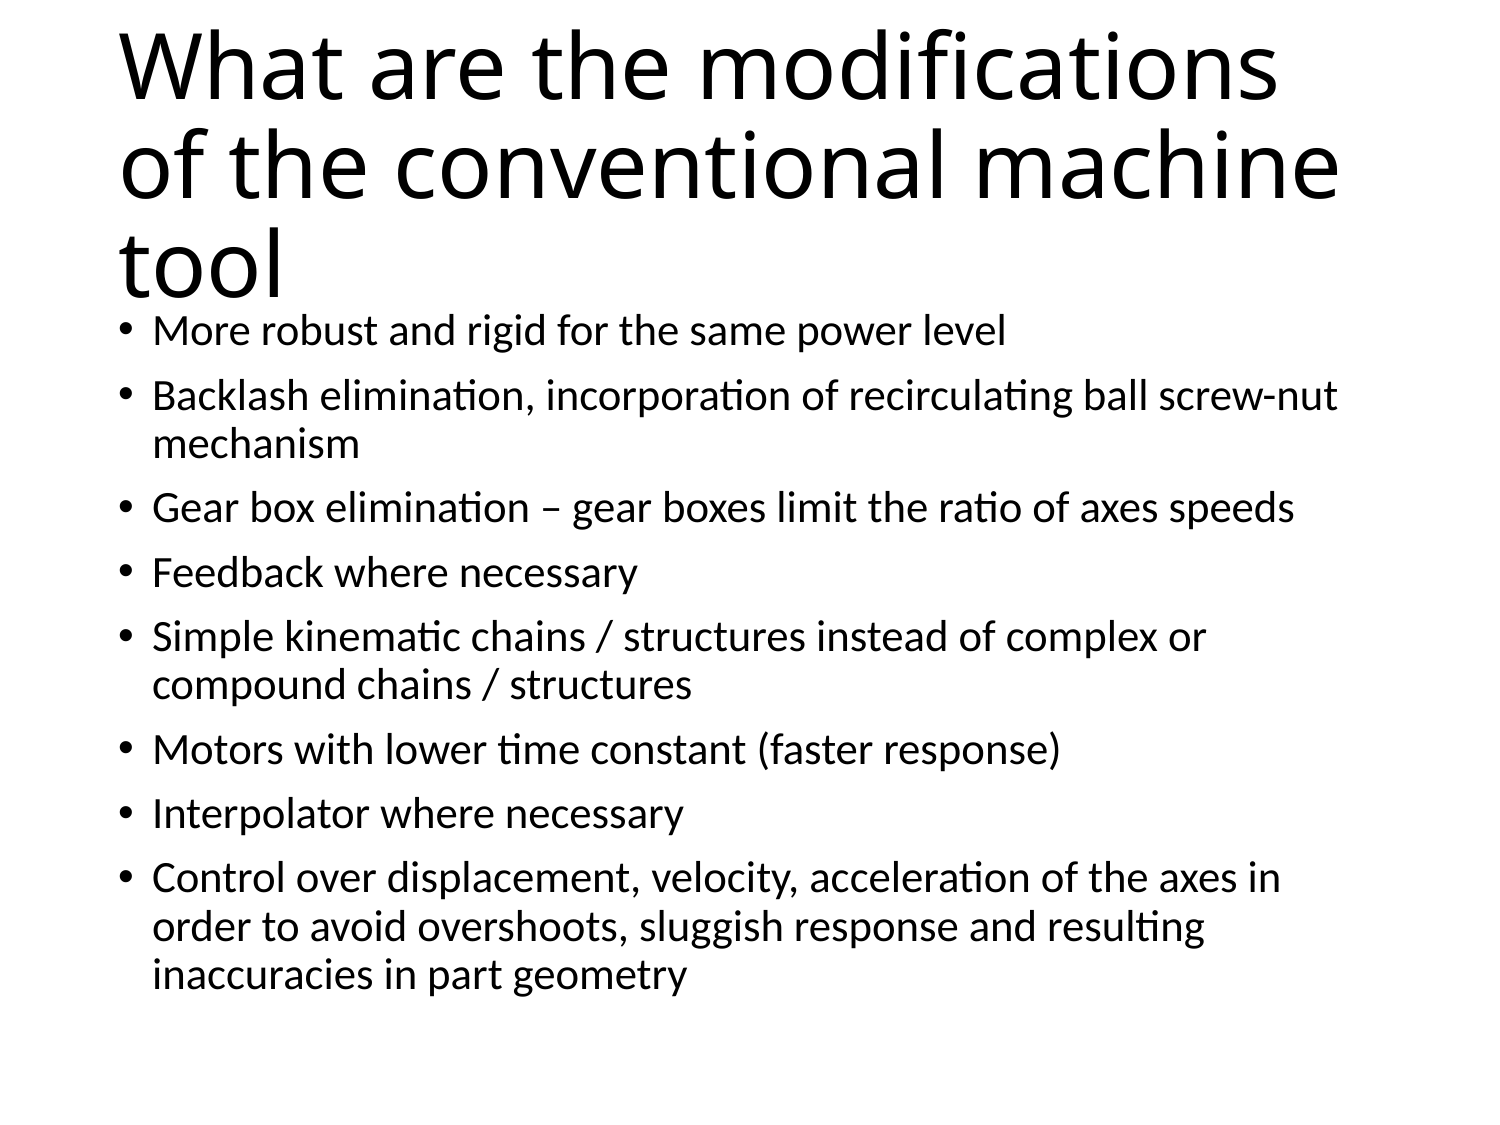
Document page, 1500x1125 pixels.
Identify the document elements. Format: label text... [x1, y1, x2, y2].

title What are the modifications of the conventional machine tool [103, 59, 1397, 278]
list More robust and rigid for the same power level Backlash elimination, incorporation of recirculating ball screw-nut mechanism Gear box elimination – gear boxes limit the ratio of axes speeds Feedback where necessary Simple kinematic chains / structures instead of complex or compound chains / structures Motors with lower time constant (faster response) Interpolator where necessary Control over displacement, velocity, acceleration of the axes in order to avoid overshoots, sluggish response and resulting inaccuracies in part geometry [103, 299, 1397, 1014]
